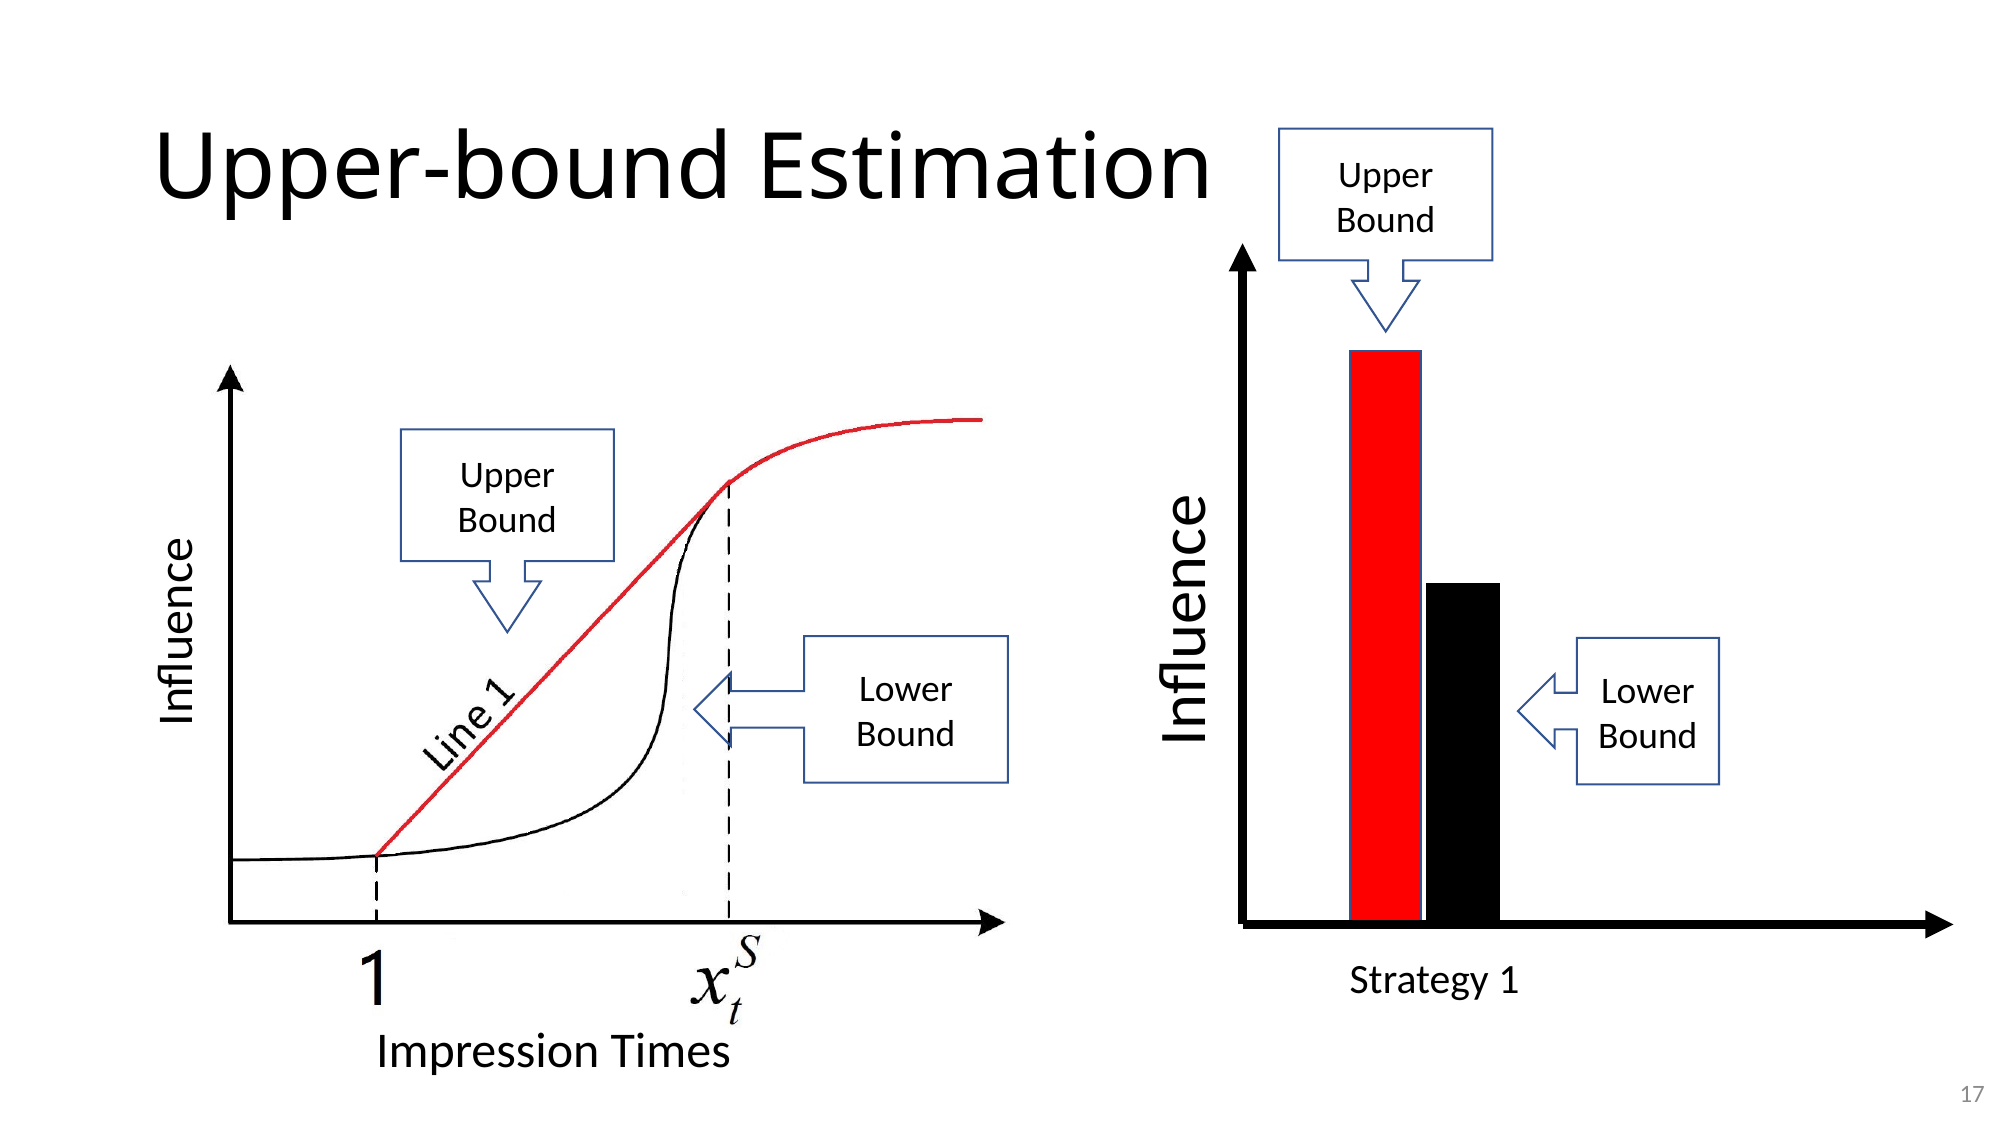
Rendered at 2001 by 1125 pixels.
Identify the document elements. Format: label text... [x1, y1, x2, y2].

text_box Influence [134, 429, 205, 742]
slide_number 17 [1550, 1062, 2000, 1123]
text_box [1426, 583, 1500, 920]
text_box Strategy 1 [1319, 944, 1550, 1010]
text_box [1349, 350, 1422, 920]
text_box Influence [1131, 384, 1227, 857]
text_box Lower Bound [1516, 636, 1721, 786]
picture [205, 359, 1018, 1033]
title Upper-bound Estimation [137, 59, 1863, 278]
text_box Upper Bound [1278, 127, 1494, 334]
text_box Impression Times [361, 1033, 926, 1086]
